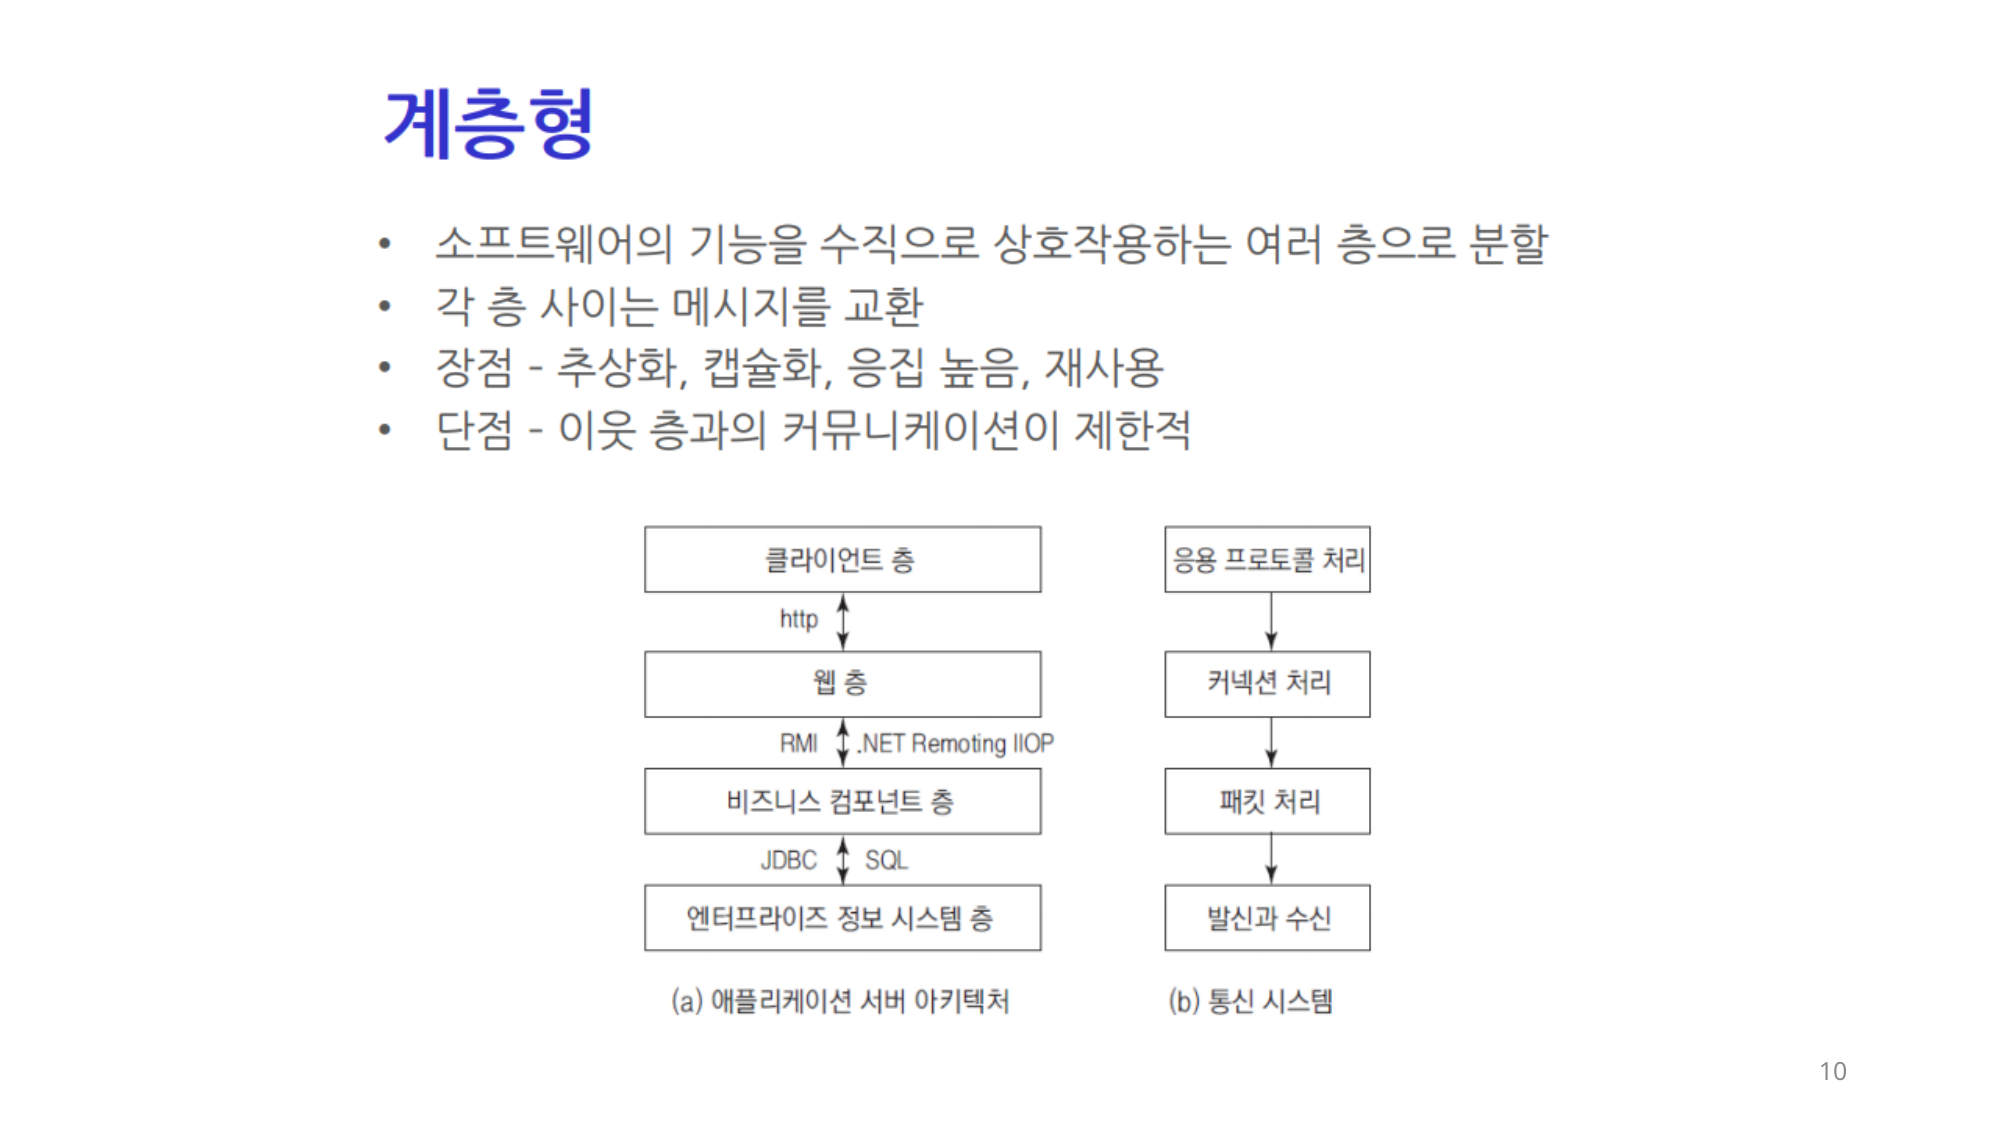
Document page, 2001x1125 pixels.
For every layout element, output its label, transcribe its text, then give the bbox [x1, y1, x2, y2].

picture [331, 66, 1668, 1059]
slide_number 10 [1412, 1042, 1863, 1103]
